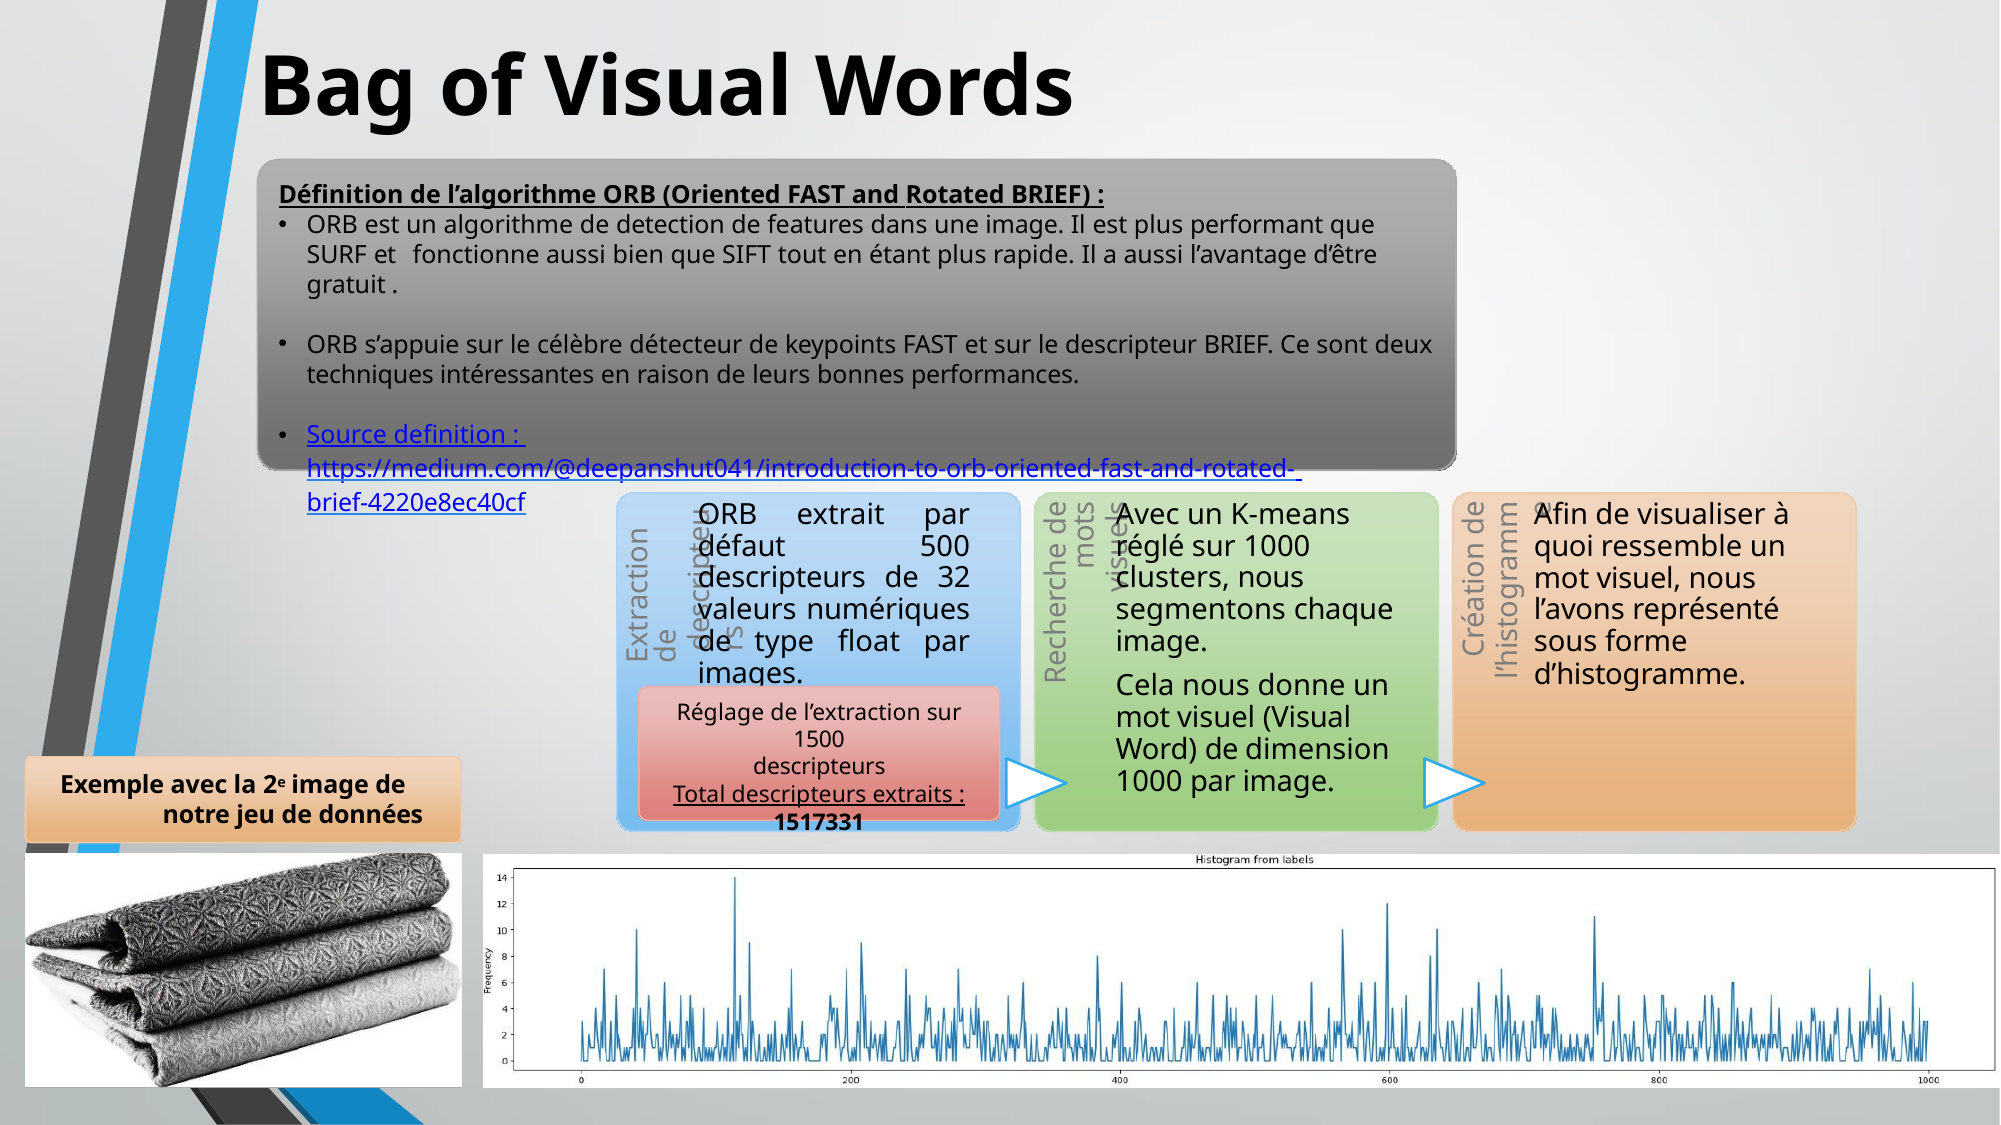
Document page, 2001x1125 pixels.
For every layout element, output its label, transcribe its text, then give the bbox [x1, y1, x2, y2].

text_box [638, 686, 1485, 821]
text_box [25, 756, 462, 843]
text_box Définition de l’algorithme ORB (Oriented FAST and Rotated BRIEF) : ORB est un algorithme de detection de features dans une image. Il est plus performant que SURF et fonctionne aussi bien que SIFT tout en étant plus rapide. Il a aussi l’avantage d’être gratuit . ORB s’appuie sur le célèbre détecteur de keypoints FAST et sur le descripteur BRIEF. Ce sont deux techniques intéressantes en raison de leurs bonnes performances. Source definition : https://medium.com/@deepanshut041/introduction-to-orb-oriented-fast-and-rotated- brief-4220e8ec40cf [276, 471, 1436, 521]
picture [84, 0, 216, 756]
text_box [1006, 492, 1857, 832]
title Bag of Visual Words [256, 29, 1825, 220]
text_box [257, 159, 1457, 471]
picture [0, 0, 2000, 1125]
